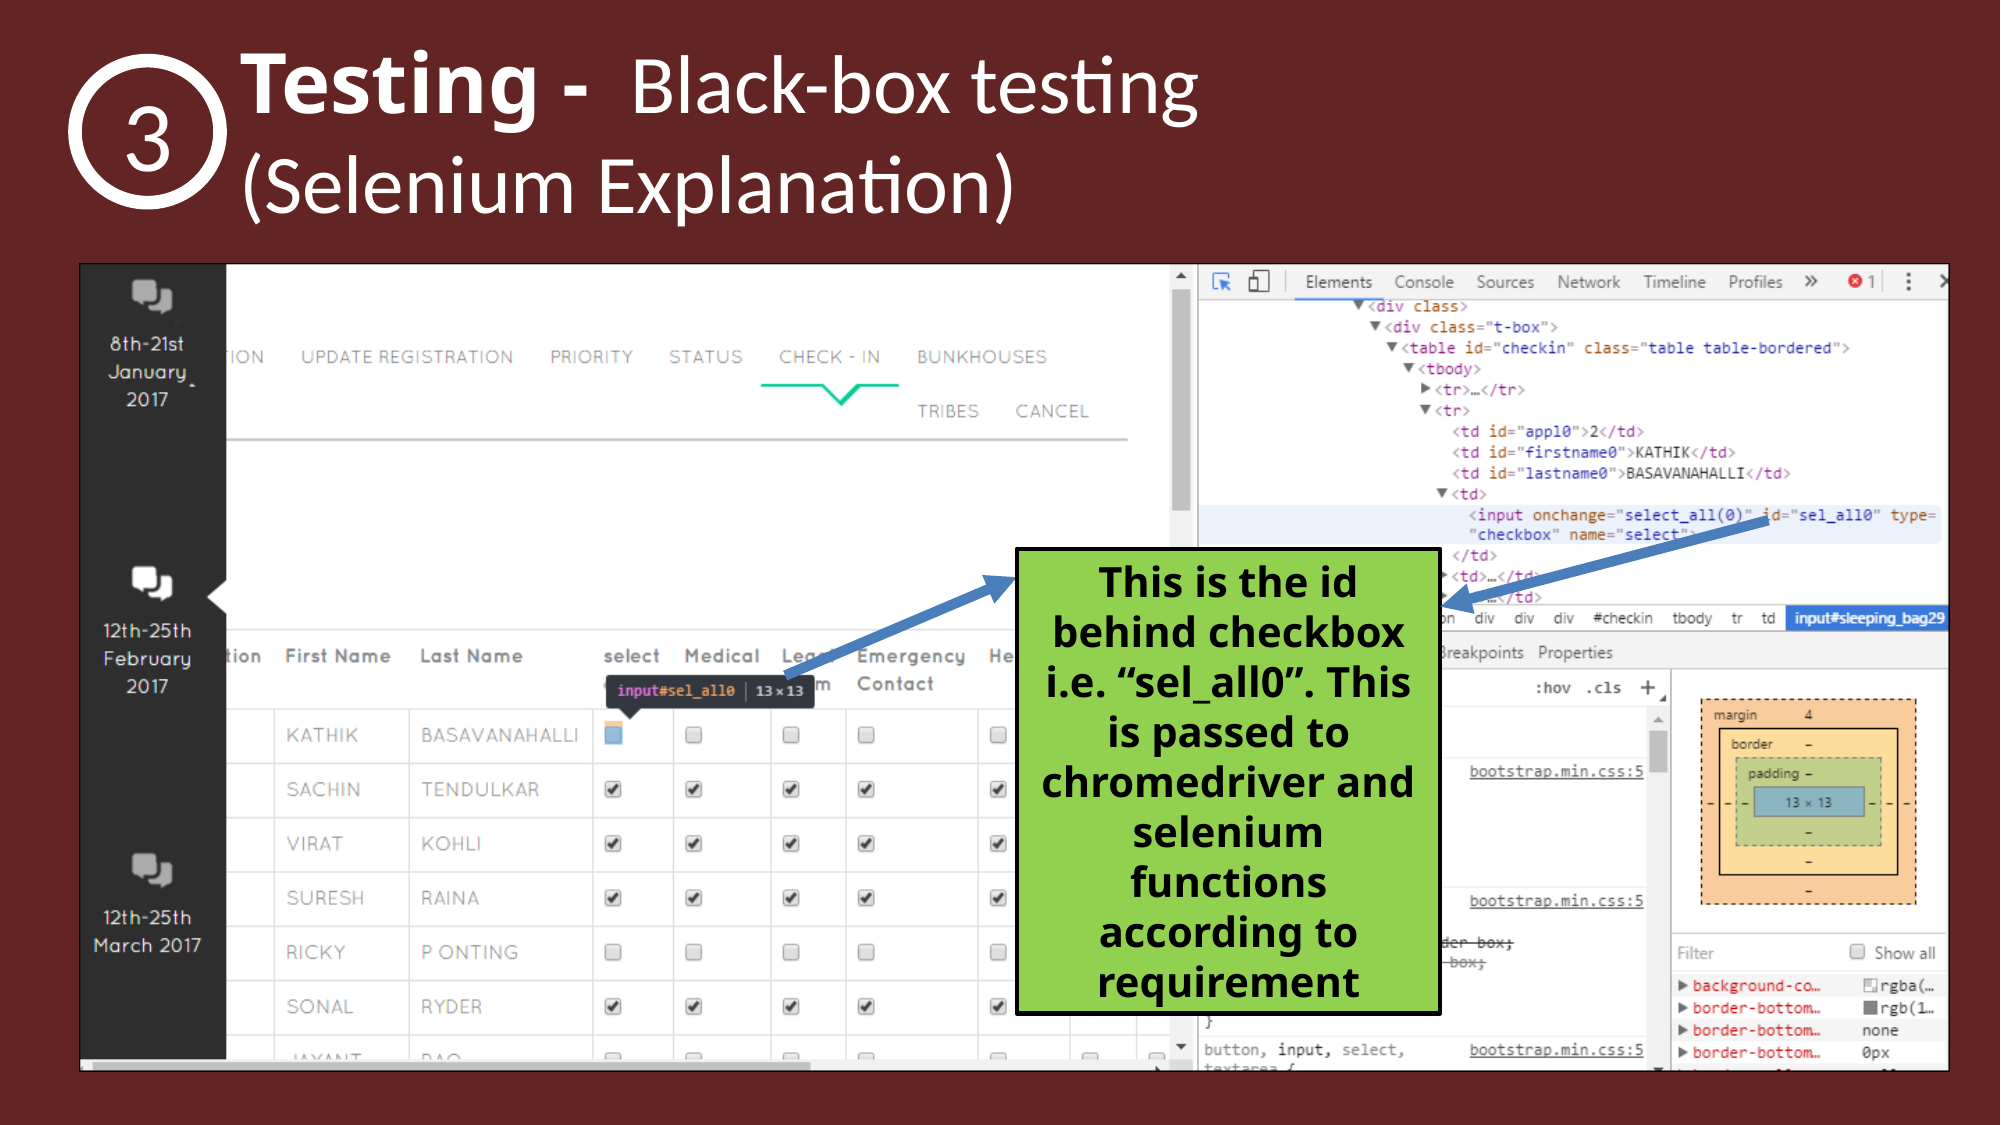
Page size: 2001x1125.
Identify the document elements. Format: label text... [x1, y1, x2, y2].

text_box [784, 576, 1018, 676]
text_box 3 [68, 53, 227, 210]
text_box Testing - Black-box testing (Selenium Explanation) [224, 23, 1235, 238]
picture [79, 263, 1951, 1072]
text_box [1440, 519, 1769, 607]
